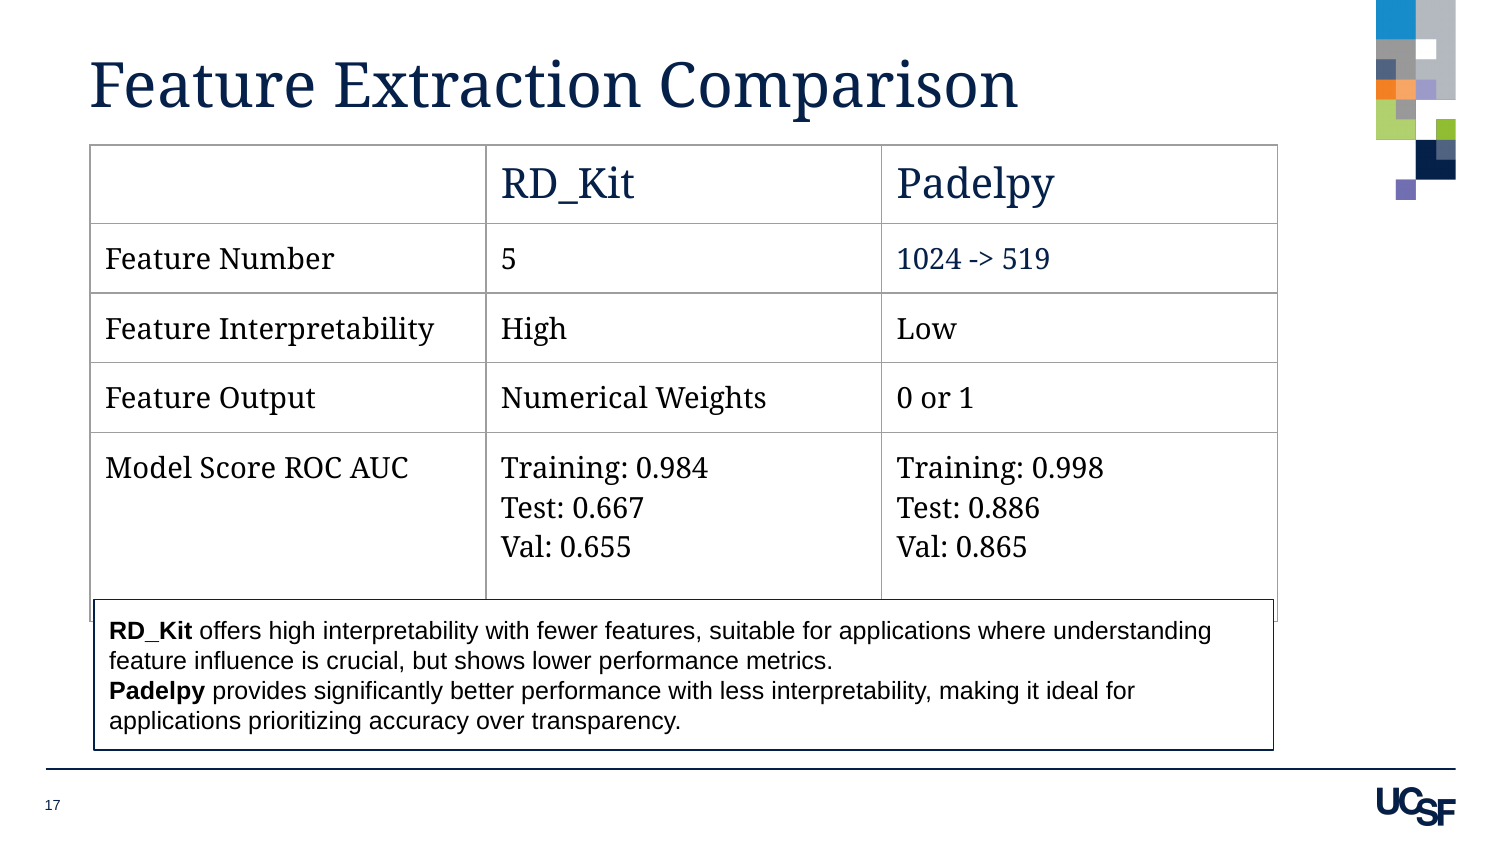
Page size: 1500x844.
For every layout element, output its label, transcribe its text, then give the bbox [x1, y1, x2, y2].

slide_number ‹#› [44, 793, 85, 814]
table_cell Numerical Weights [487, 363, 881, 432]
table_cell 5 [487, 224, 881, 292]
table_cell Training: 0.984 Test: 0.667 Val: 0.655 [487, 433, 881, 599]
table_cell 1024 -> 519 [882, 224, 1277, 292]
table_header RD_Kit [487, 146, 881, 223]
picture [1377, 787, 1456, 826]
picture [1376, 0, 1456, 200]
text_box RD_Kit offers high interpretability with fewer features, suitable for applications where understanding feature influence is crucial, but shows lower performance metrics. Padelpy provides significantly better performance with less interpretability, making it ideal for applications prioritizing accuracy over transparency. [94, 599, 1274, 750]
table_cell Training: 0.998 Test: 0.886 Val: 0.865 [882, 433, 1277, 621]
table_cell Model Score ROC AUC [91, 433, 485, 621]
table_cell Low [882, 294, 1277, 362]
table_cell High [487, 294, 881, 362]
table_cell Feature Interpretability [91, 294, 485, 362]
table_cell 0 or 1 [882, 363, 1277, 432]
table_cell Feature Number [91, 224, 485, 292]
table_header Padelpy [882, 146, 1277, 223]
title Feature Extraction Comparison [74, 52, 1347, 128]
table_cell Feature Output [91, 363, 485, 432]
table_header [91, 146, 485, 223]
